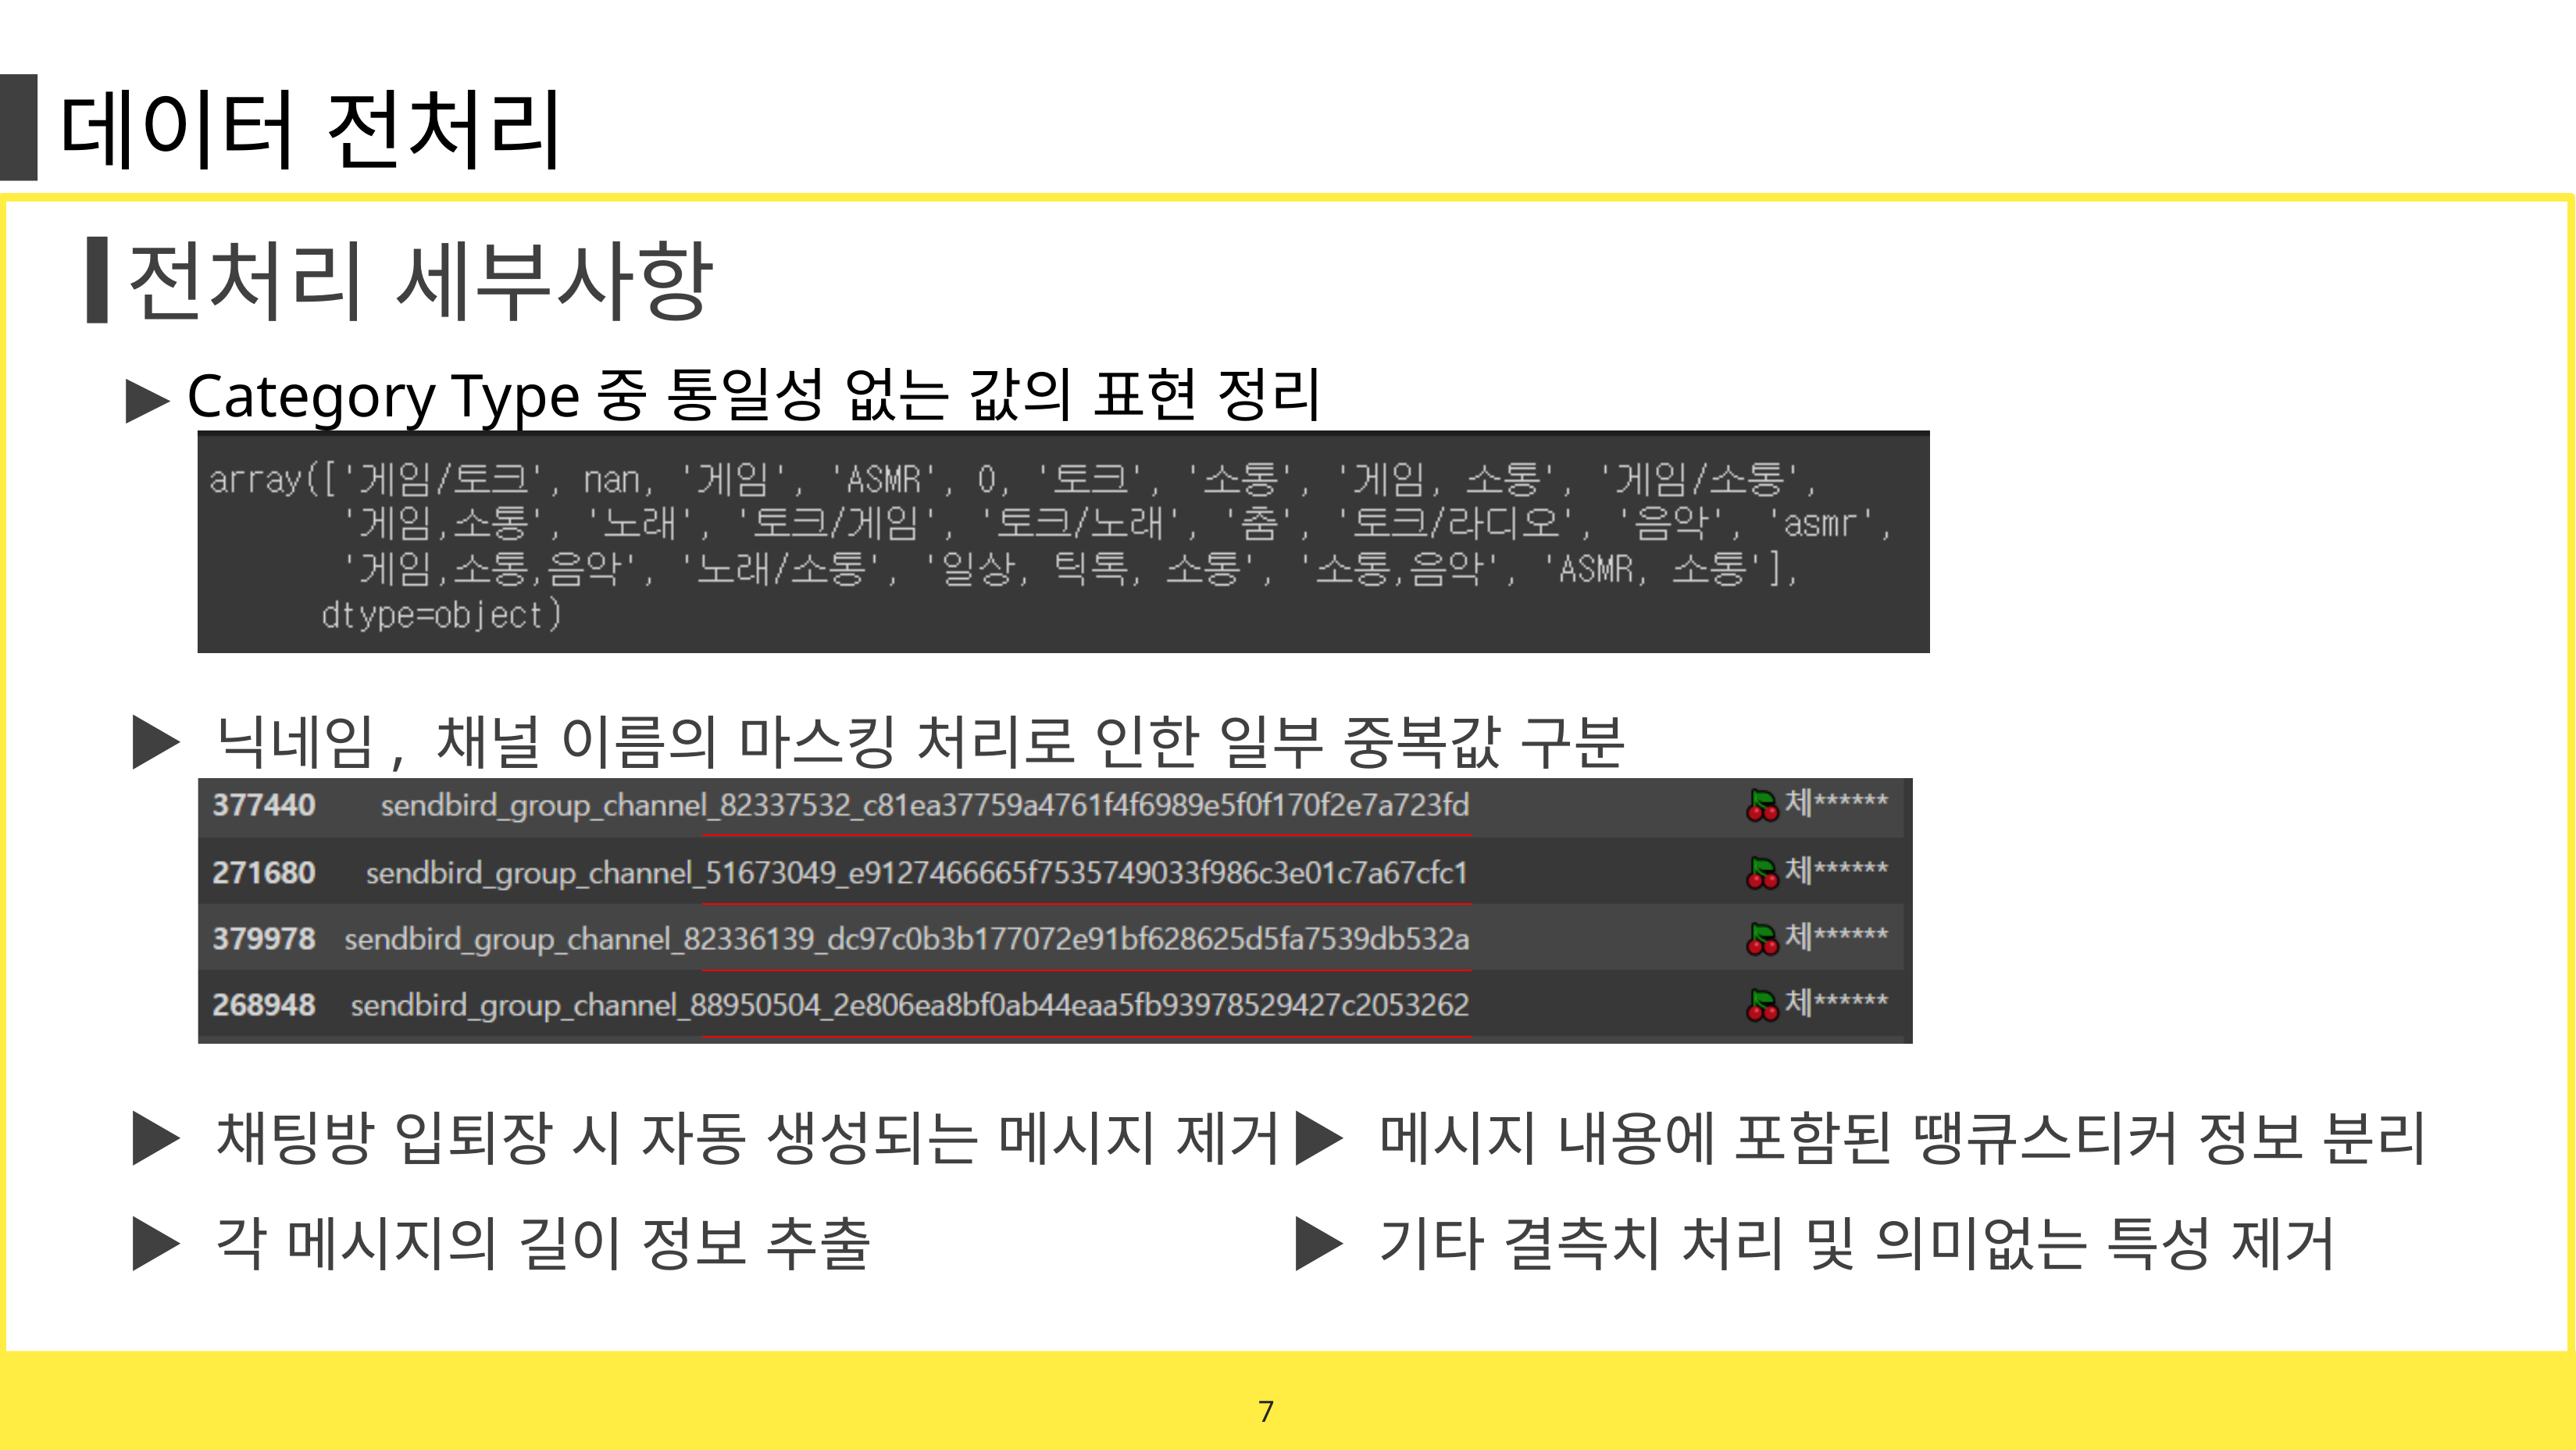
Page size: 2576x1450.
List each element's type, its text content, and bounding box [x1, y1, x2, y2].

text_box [198, 778, 1914, 1044]
list 데이터 전처리 [57, 74, 1178, 181]
text_box [85, 235, 109, 325]
picture [197, 430, 1931, 654]
text_box ▶ 채팅방 입퇴장 시 자동 생성되는 메시지 제거 ▶ 각 메시지의 길이 정보 추출 [126, 1066, 1288, 1278]
text_box ▶ Category Type중 통일성 없는 값의 표현 정리 [126, 359, 1786, 430]
text_box [0, 195, 2573, 1450]
text_box ▶ 메시지 내용에 포함된 땡큐스티커 정보 분리 ▶ 기타 결측치 처리 및 의미없는 특성 제거 [1289, 1066, 2451, 1278]
text_box 전처리 세부사항 [126, 227, 849, 333]
text_box ▶ 닉네임, 채널 이름의 마스킹 처리로 인한 일부 중복값 구분 [126, 705, 1913, 777]
